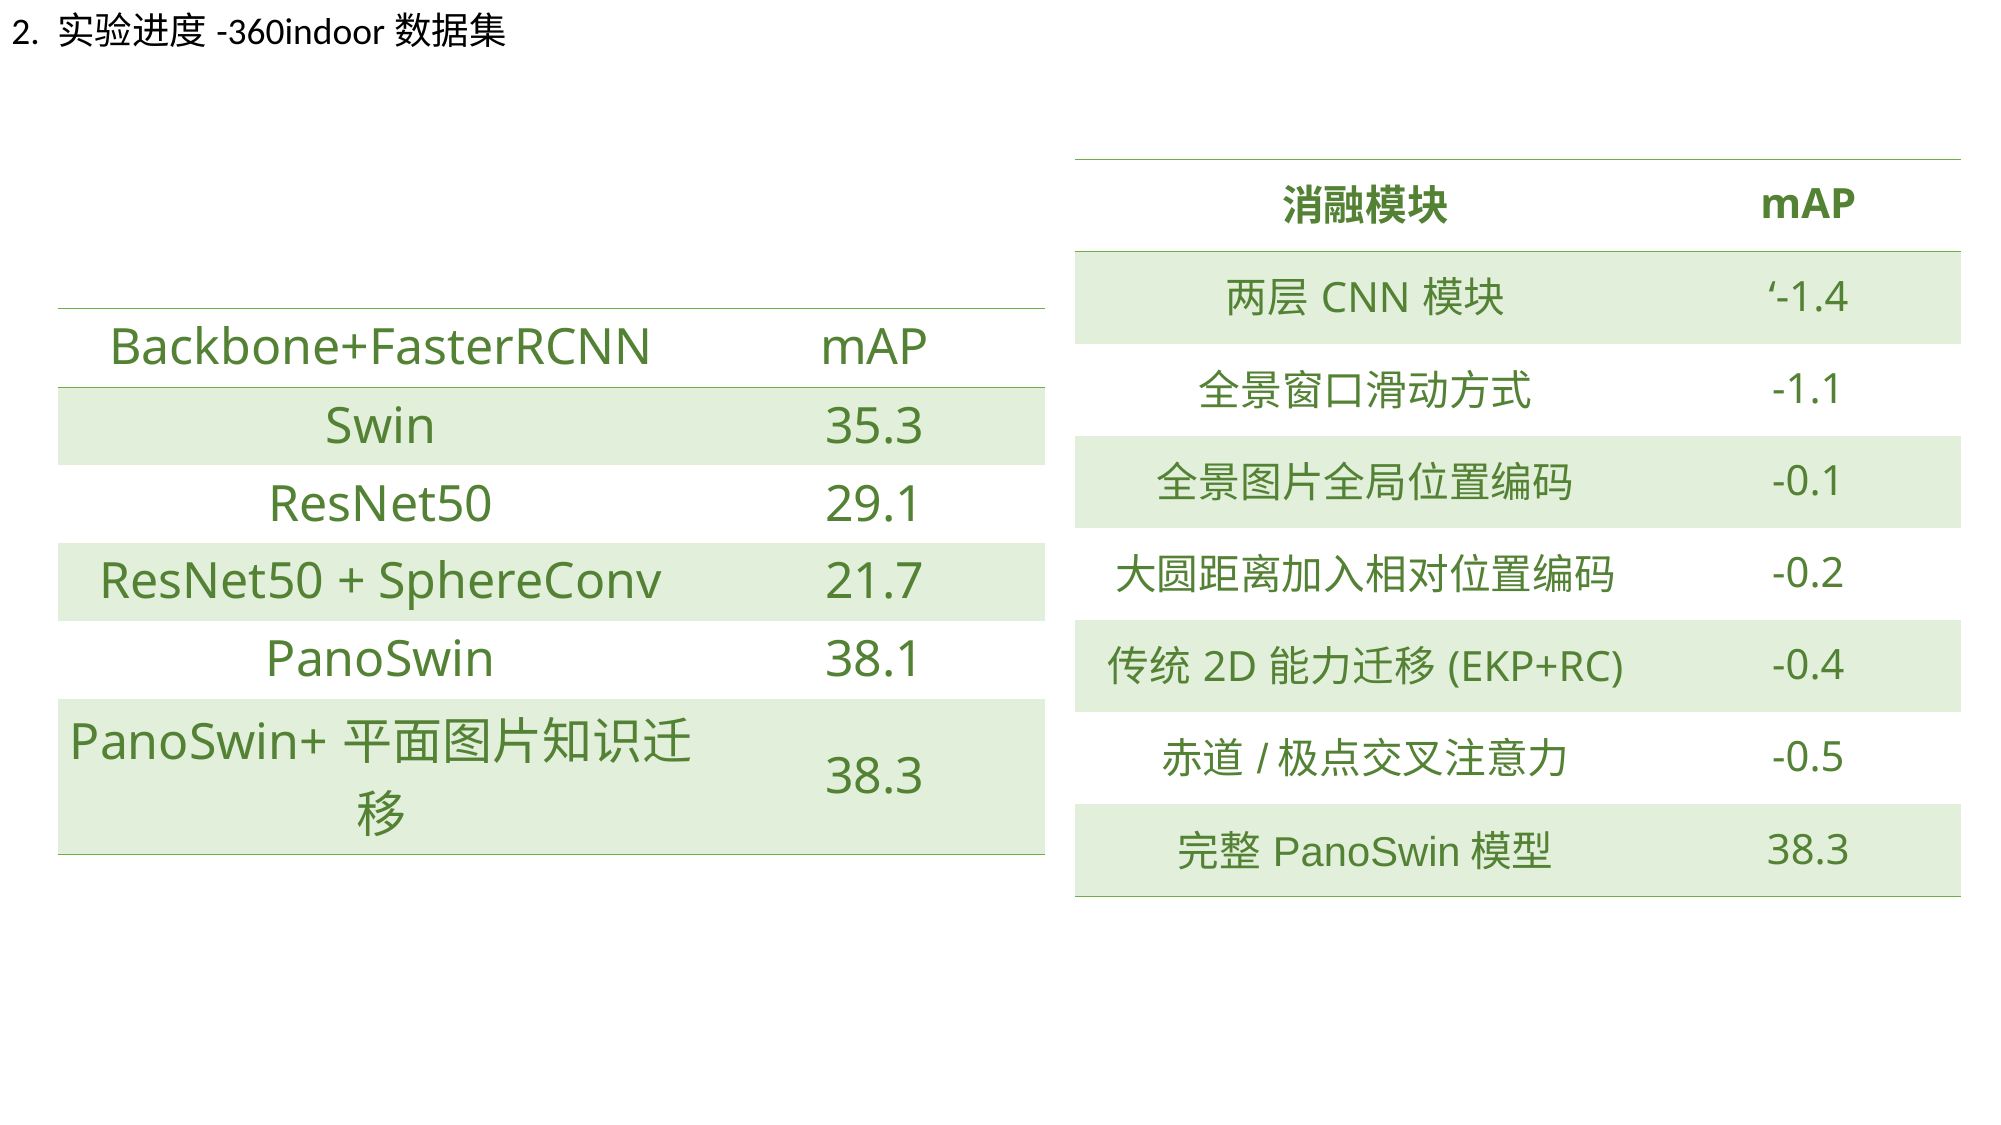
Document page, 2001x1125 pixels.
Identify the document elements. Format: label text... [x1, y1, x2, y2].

table_header mAP [1656, 160, 1961, 251]
table_cell 大圆距离加入相对位置编码 [1075, 528, 1656, 620]
table_cell 赤道/极点交叉注意力 [1075, 712, 1656, 804]
table_cell 35.3 [704, 388, 1045, 465]
table_cell -1.1 [1656, 344, 1961, 436]
table_cell -0.2 [1656, 528, 1961, 620]
table_cell PanoSwin [58, 621, 704, 699]
table_cell 21.7 [704, 543, 1045, 621]
table_cell ResNet50 [58, 465, 704, 543]
table_cell PanoSwin+平面图片知识迁移 [58, 699, 704, 854]
table_cell 38.1 [704, 621, 1045, 699]
table_cell -0.1 [1656, 436, 1961, 528]
table_cell -0.4 [1656, 620, 1961, 712]
table_cell -0.5 [1656, 712, 1961, 804]
table_cell ResNet50 + SphereConv [58, 543, 704, 621]
table_header mAP [704, 309, 1045, 387]
table_cell 全景窗口滑动方式 [1075, 344, 1656, 436]
table_cell 两层CNN模块 [1075, 252, 1656, 344]
table_header 消融模块 [1075, 160, 1656, 251]
table_cell 全景图片全局位置编码 [1075, 436, 1656, 528]
table_cell 38.3 [704, 699, 1045, 854]
table_cell Swin [58, 388, 704, 465]
table_header Backbone+FasterRCNN [58, 309, 704, 387]
table_cell 完整PanoSwin模型 [1075, 804, 1656, 896]
table_cell ‘-1.4 [1656, 252, 1961, 344]
text_box 2. 实验进度-360indoor数据集 [0, 0, 522, 60]
table_cell 传统2D能力迁移(EKP+RC) [1075, 620, 1656, 712]
table_cell 38.3 [1656, 804, 1961, 896]
table_cell 29.1 [704, 465, 1045, 543]
